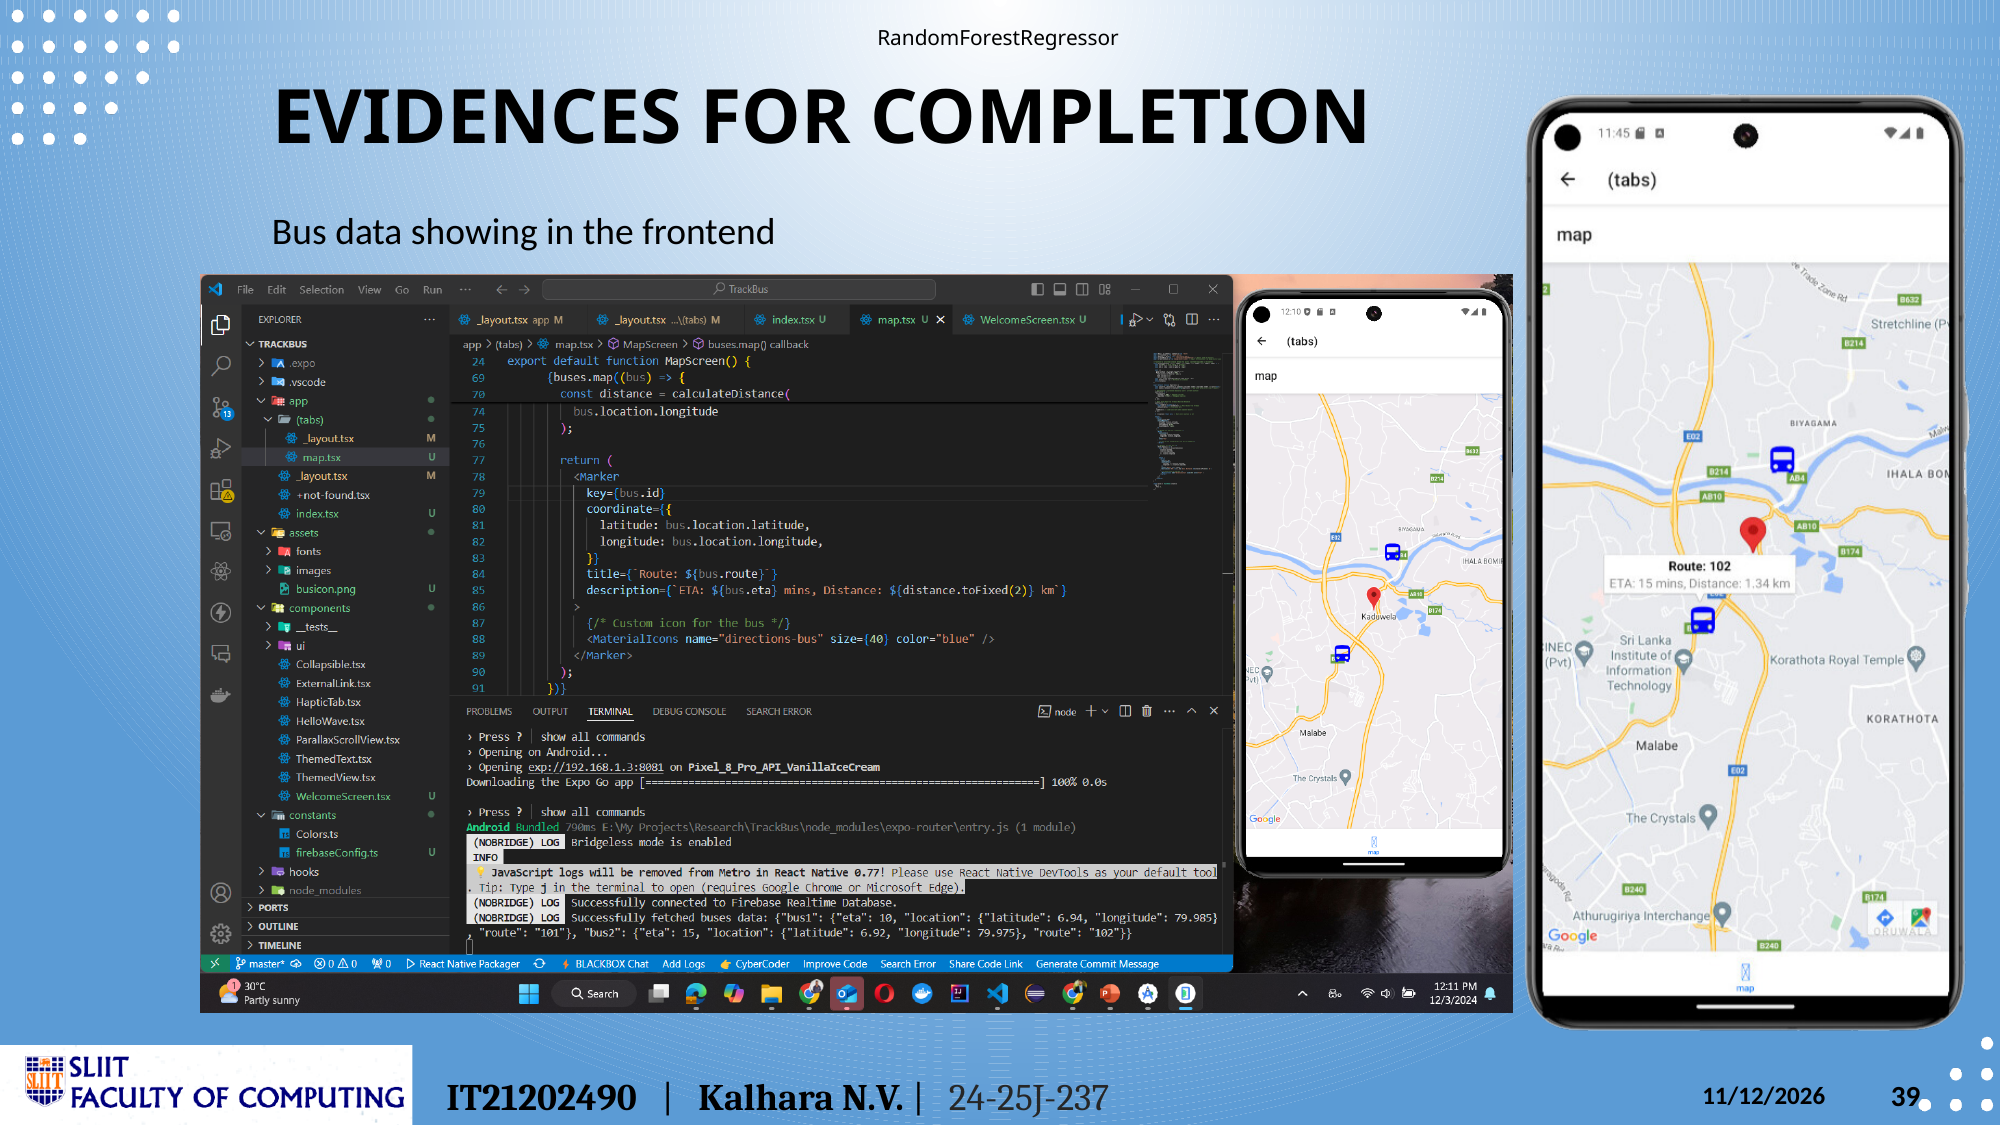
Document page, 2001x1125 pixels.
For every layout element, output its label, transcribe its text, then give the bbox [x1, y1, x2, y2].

picture [0, 1045, 413, 1125]
picture [199, 38, 2000, 1100]
text_box RandomForestRegressor [862, 17, 1138, 58]
text_box [1887, 1100, 2000, 1125]
text_box IT21202490 | Kalhara N.V. | 24-25J-237 [431, 1064, 1551, 1125]
text_box [0, 0, 180, 145]
text_box Evidences for Completion [257, 61, 1407, 174]
text_box Bus data showing in the frontend [257, 199, 838, 260]
